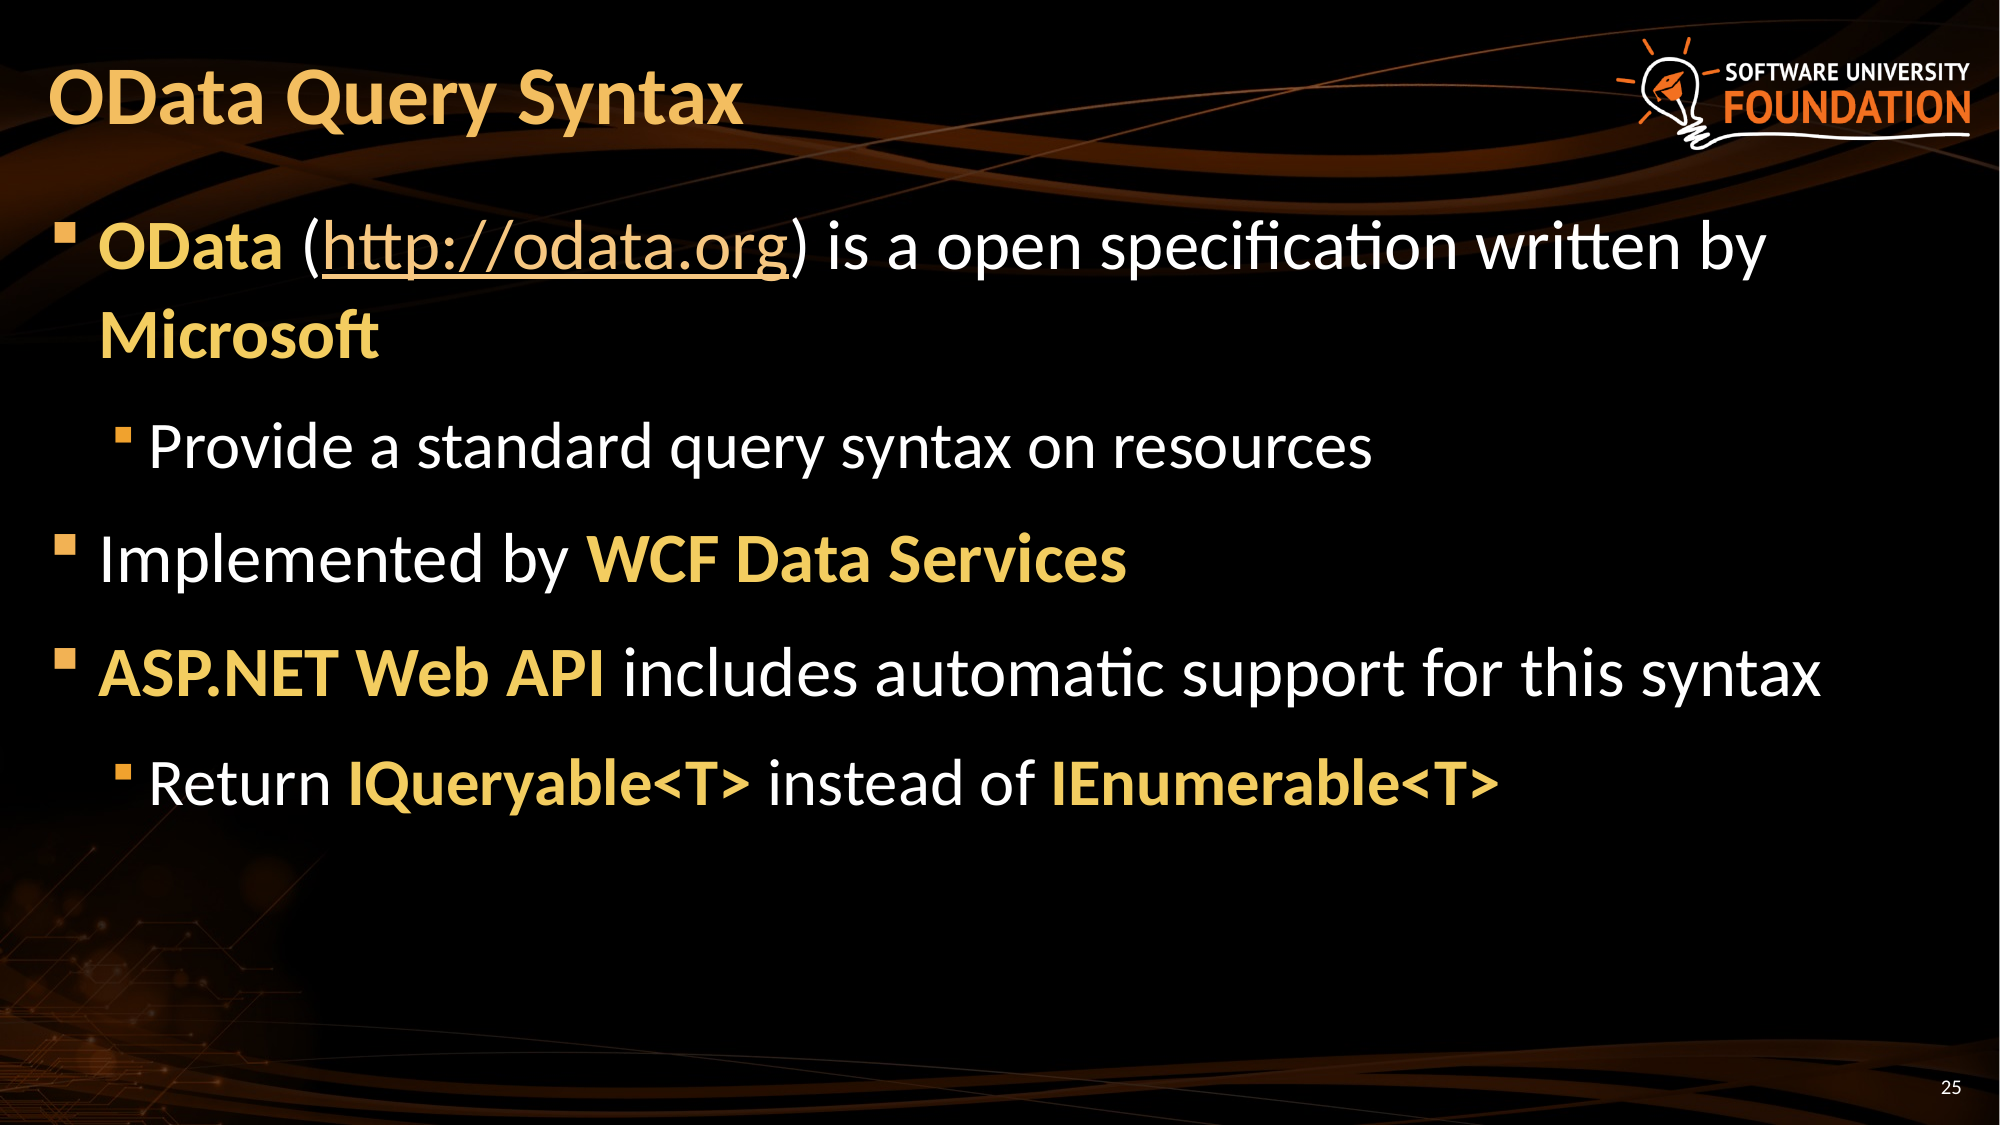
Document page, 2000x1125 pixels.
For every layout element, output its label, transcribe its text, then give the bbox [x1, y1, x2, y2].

picture [0, 0, 2000, 1125]
title OData Query Syntax [30, 6, 1602, 189]
list OData (http://odata.org) is a open specification written by Microsoft Provide a standard query syntax on resources Implemented by WCF Data Services ASP.NET Web API includes automatic support for this syntax Return IQueryable<T> instead of IEnumerable<T> [31, 188, 1968, 1103]
